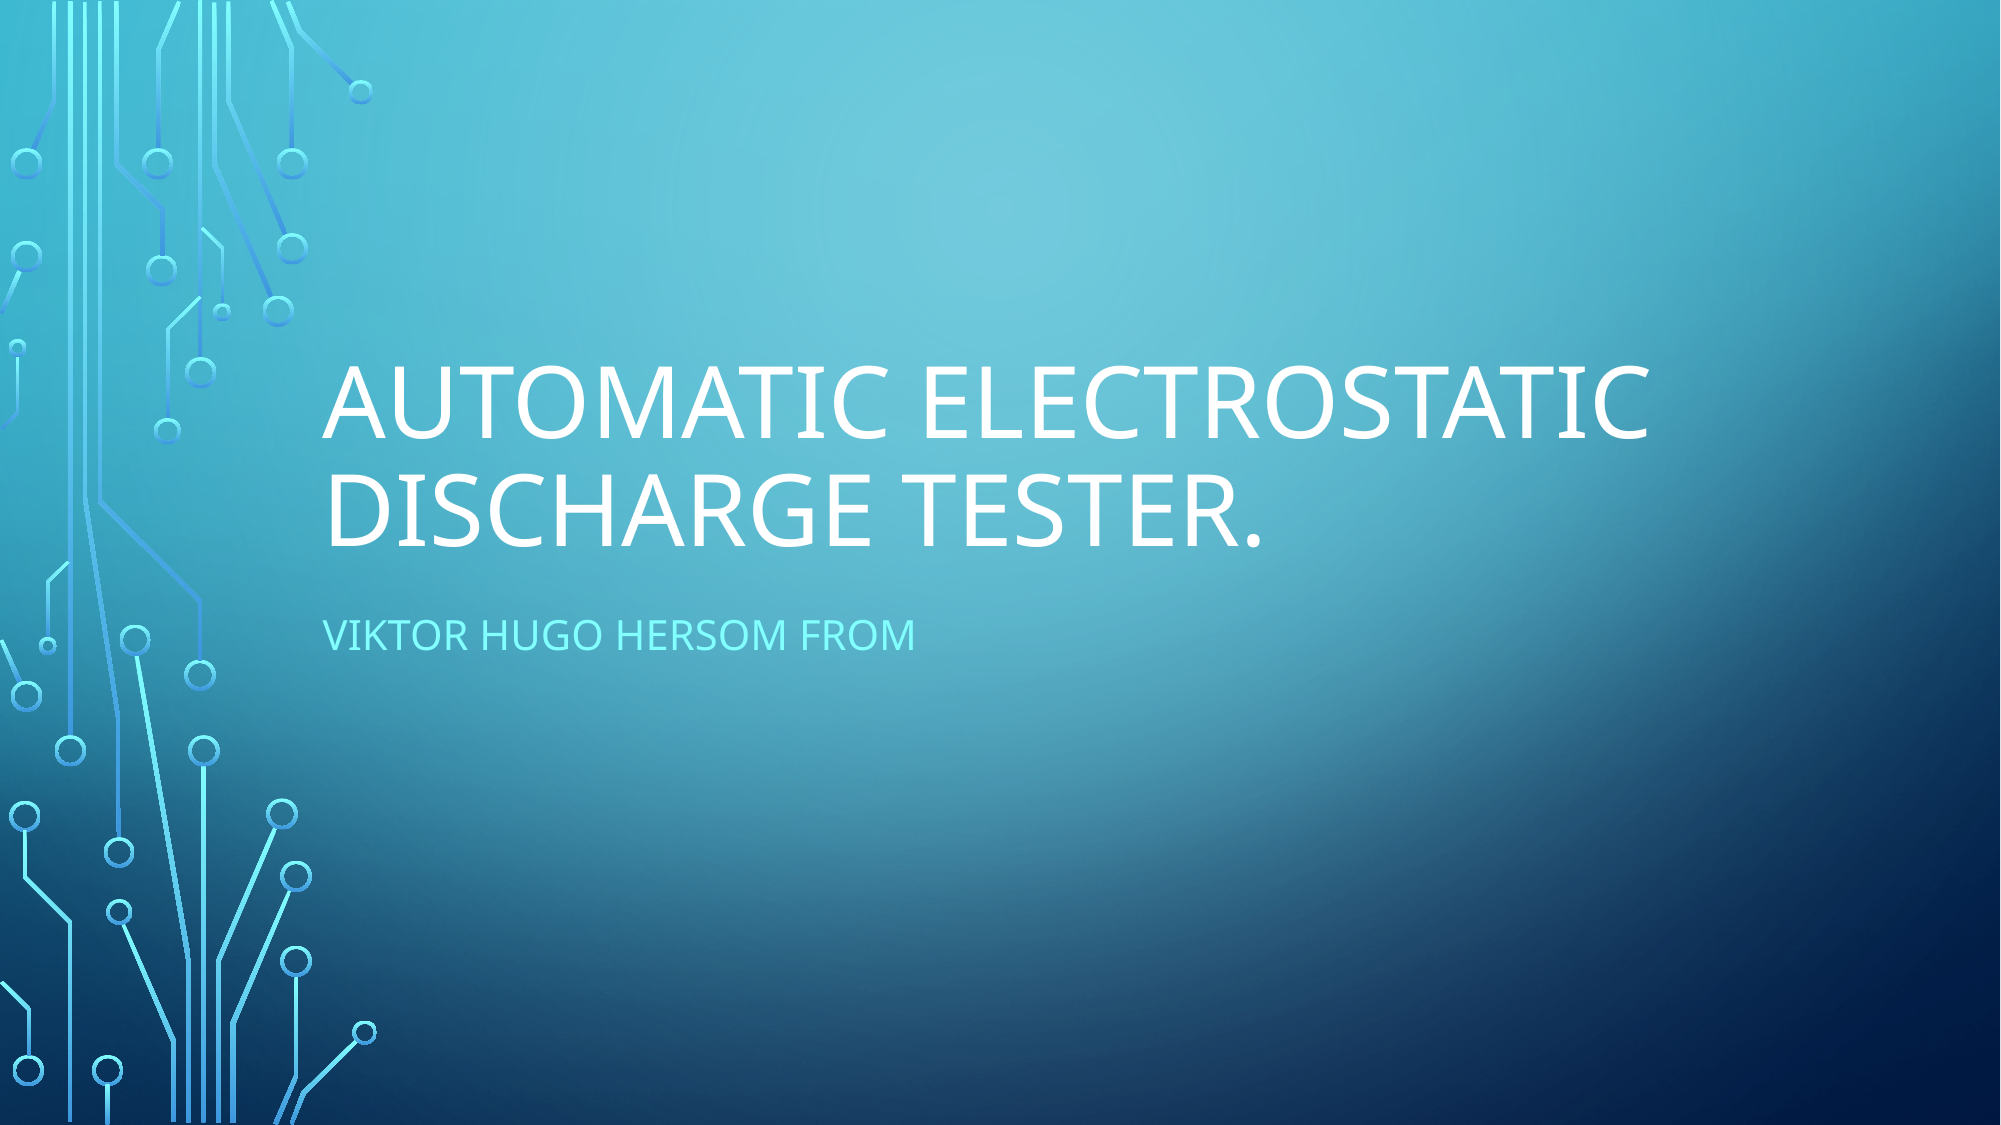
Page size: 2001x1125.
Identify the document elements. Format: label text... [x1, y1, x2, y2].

title Automatic electrostatic discharge tester. [307, 184, 1750, 576]
subtitle Viktor Hugo Hersom From [307, 590, 1750, 863]
